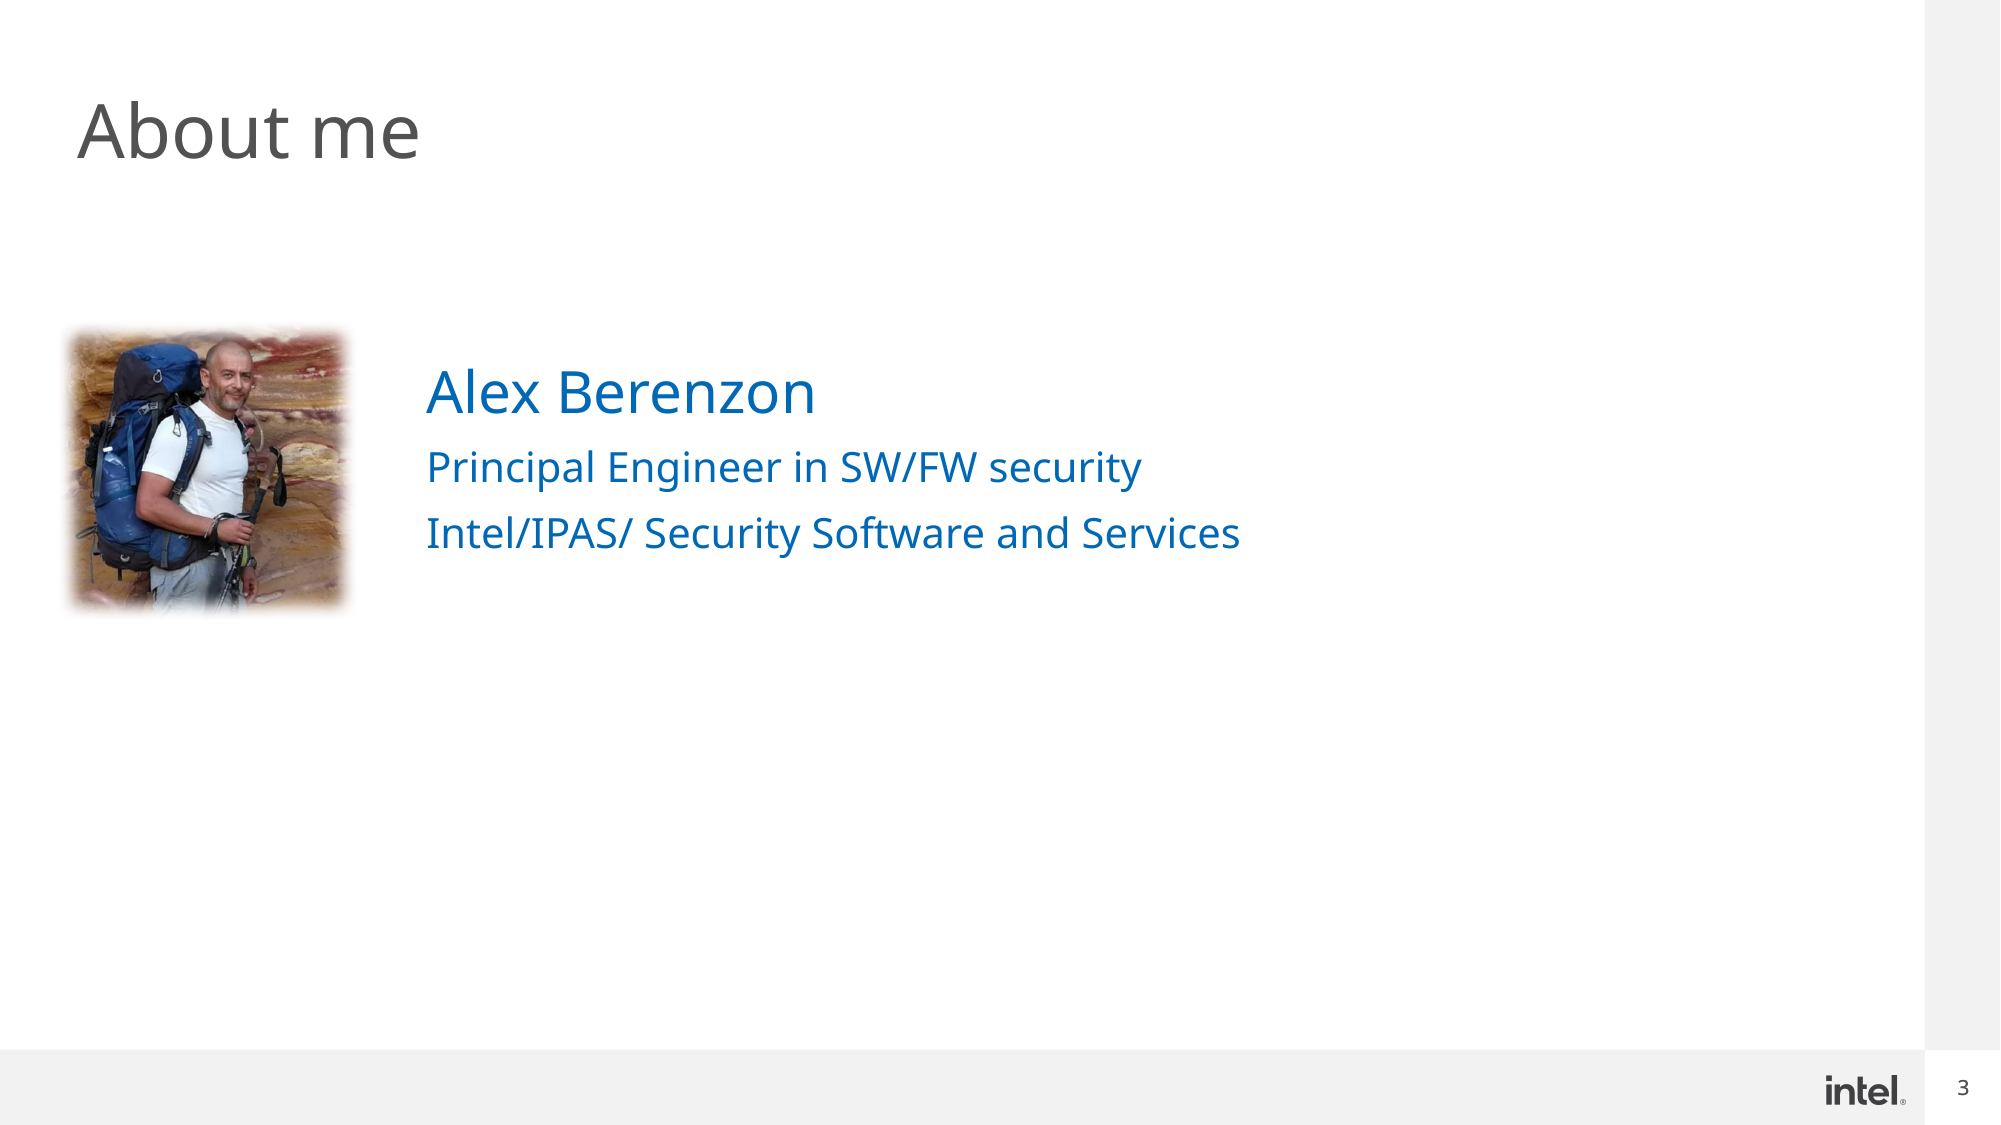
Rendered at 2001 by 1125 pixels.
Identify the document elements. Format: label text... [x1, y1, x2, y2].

text_box Alex Berenzon Principal Engineer in SW/FW security Intel/IPAS/ Security Software and Services [411, 355, 1909, 443]
picture [57, 320, 358, 621]
picture [1826, 1075, 1906, 1105]
title About me [62, 36, 954, 234]
